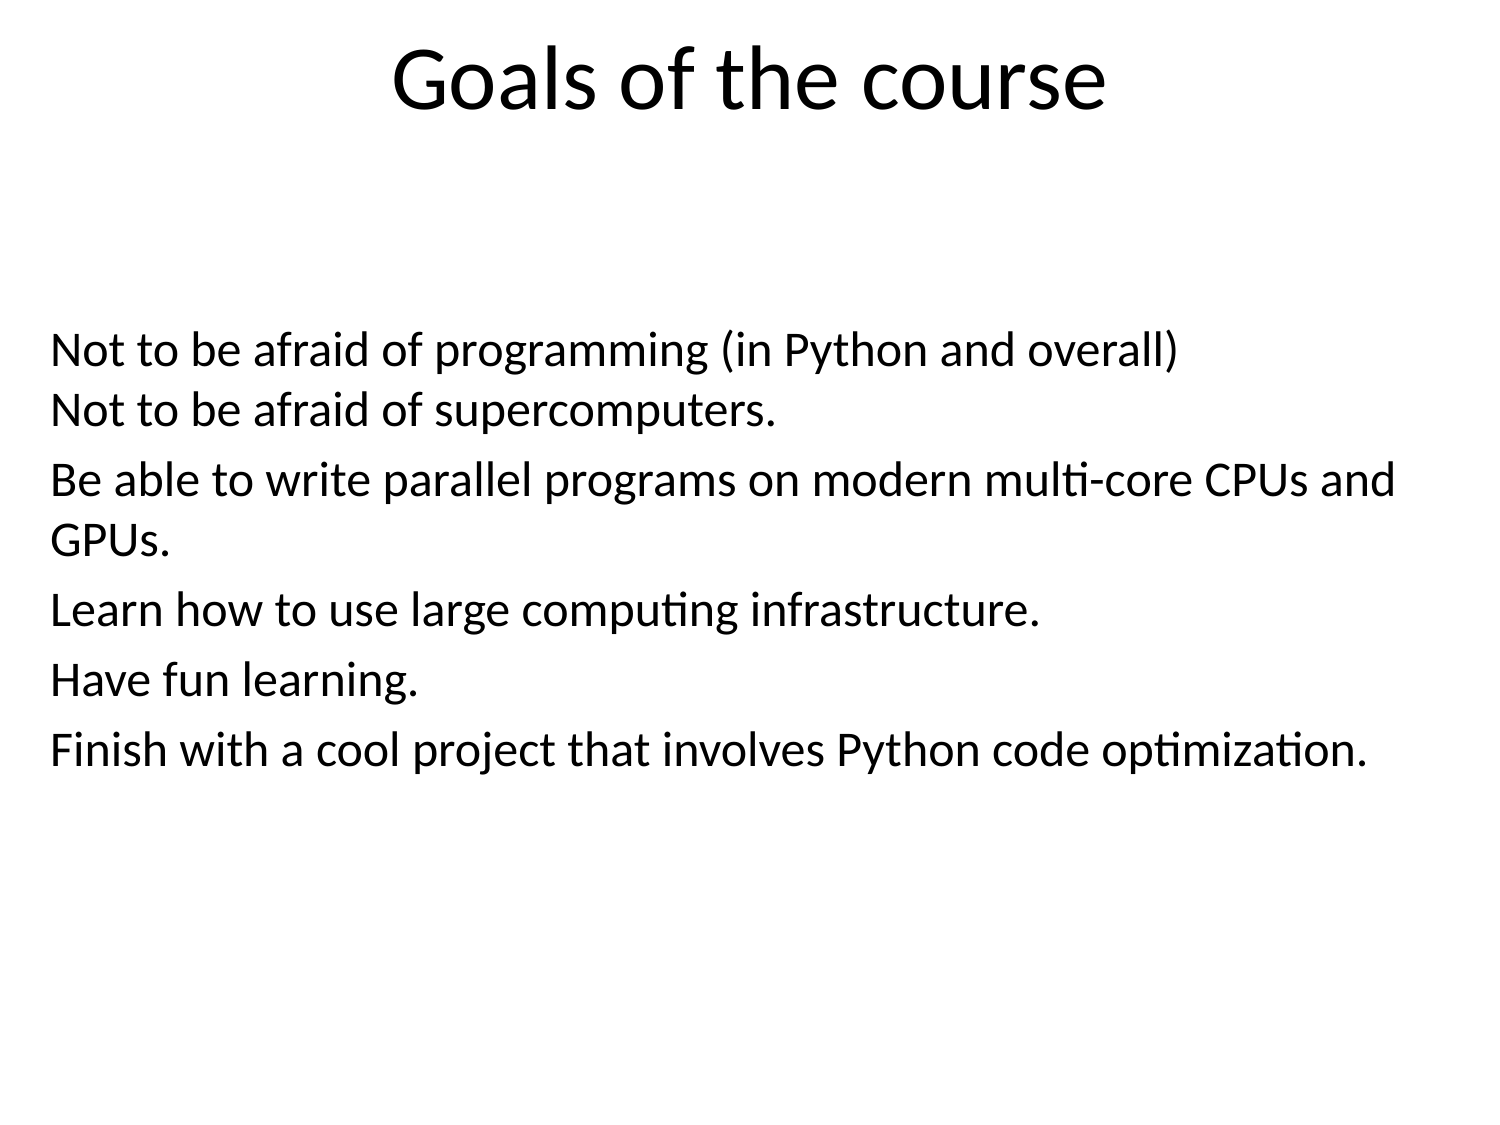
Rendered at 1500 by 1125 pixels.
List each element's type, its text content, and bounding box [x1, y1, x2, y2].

list Not to be afraid of programming (in Python and overall) Not to be afraid of supercomputers. Be able to write parallel programs on modern multi-core CPUs and GPUs. Learn how to use large computing infrastructure. Have fun learning. Finish with a cool project that involves Python code optimization. [35, 308, 1471, 879]
title Goals of the course [75, 0, 1425, 167]
